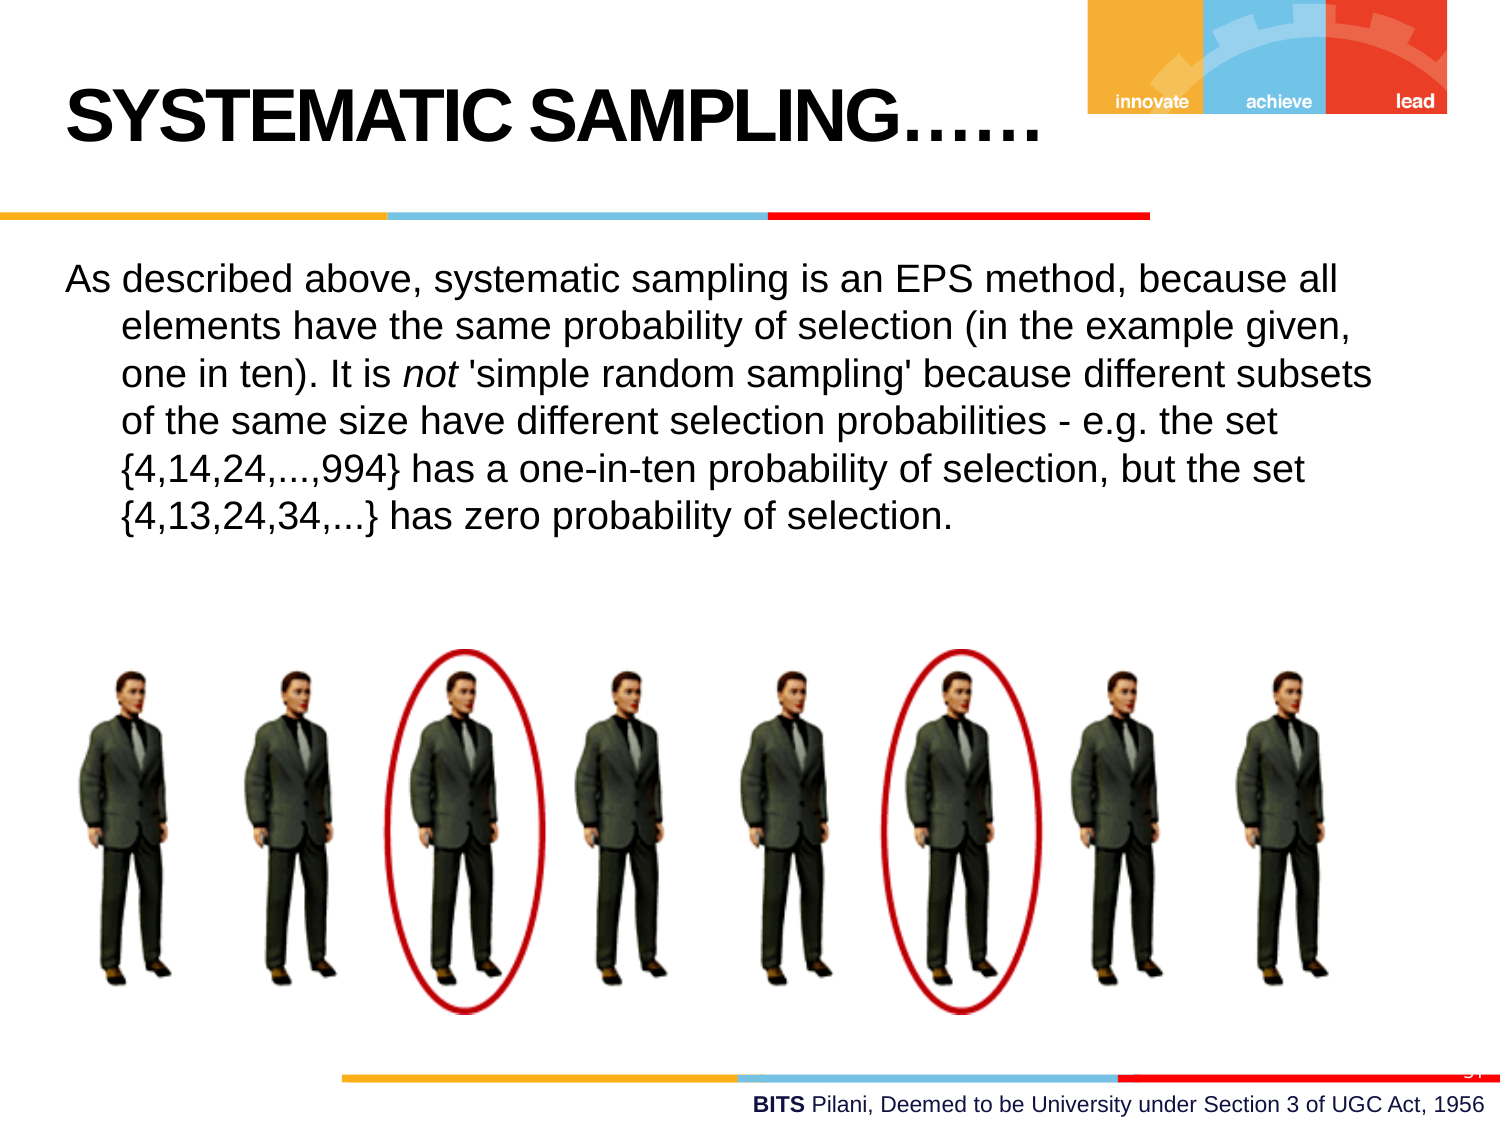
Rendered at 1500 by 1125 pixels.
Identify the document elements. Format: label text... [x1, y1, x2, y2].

picture [74, 649, 1338, 1015]
list As described above, systematic sampling is an EPS method, because all elements have the same probability of selection (in the example given, one in ten). It is not 'simple random sampling' because different subsets of the same size have different selection probabilities - e.g. the set {4,14,24,...,994} has a one-in-ten probability of selection, but the set {4,13,24,34,...} has zero probability of selection. [50, 245, 1400, 988]
picture [1087, 0, 1448, 114]
slide_number 31 [1149, 1042, 1500, 1103]
list SYSTEMATIC SAMPLING…… [50, 24, 1088, 213]
